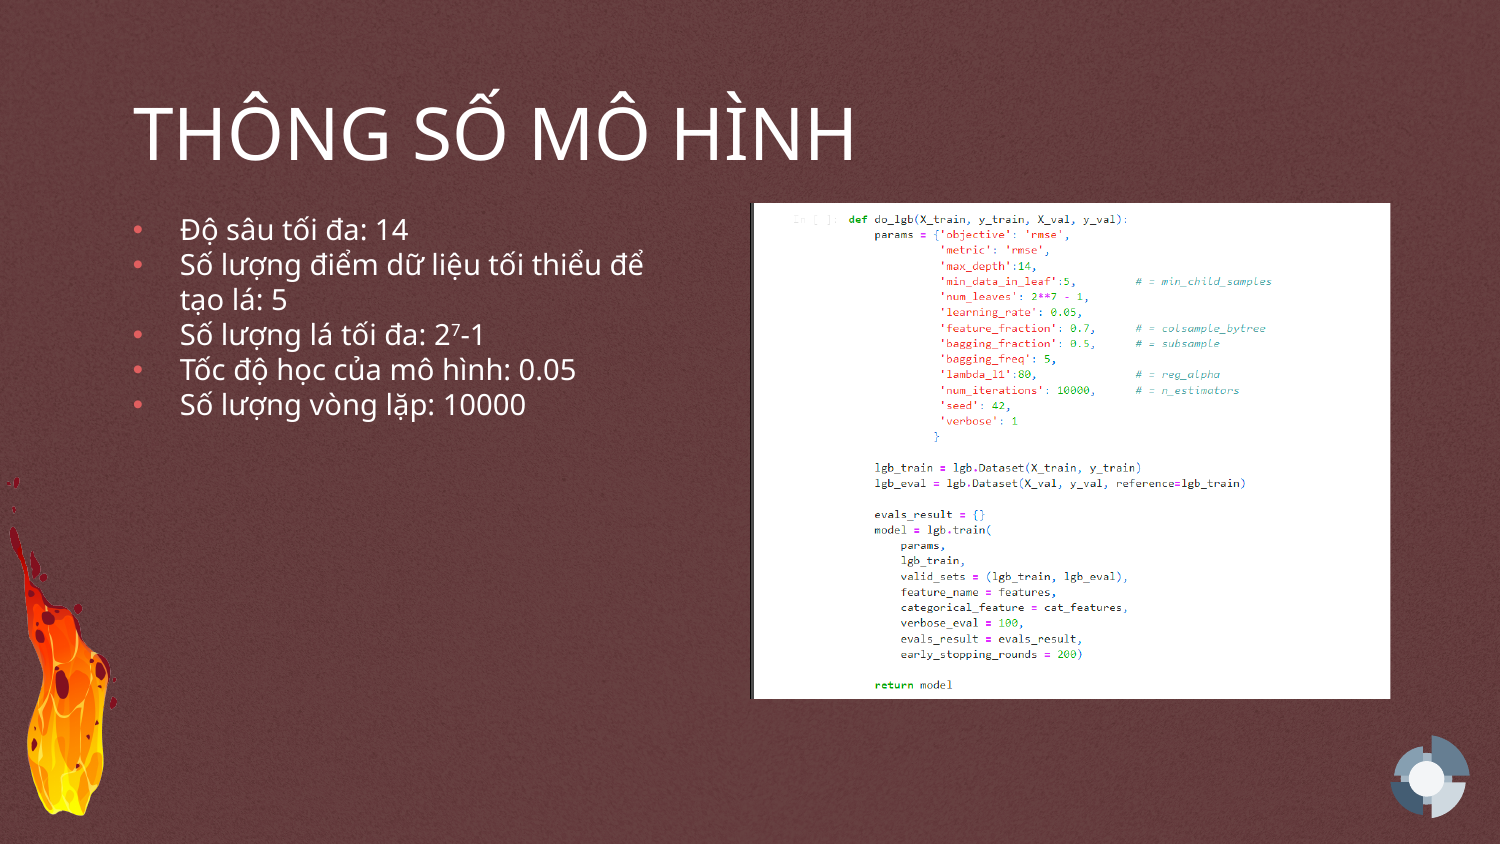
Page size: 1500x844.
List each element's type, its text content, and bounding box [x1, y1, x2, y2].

picture [749, 203, 1391, 699]
picture [7, 477, 117, 816]
title THÔNG SỐ MÔ HÌNH [118, 72, 1382, 167]
text_box Độ sâu tối đa: 14 Số lượng điểm dữ liệu tối thiểu để tạo lá: 5 Số lượng lá tối đa: 27-1 Tốc độ học của mô hình: 0.05 Số lượng vòng lặp: 10000 [118, 204, 712, 429]
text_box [1390, 735, 1471, 819]
